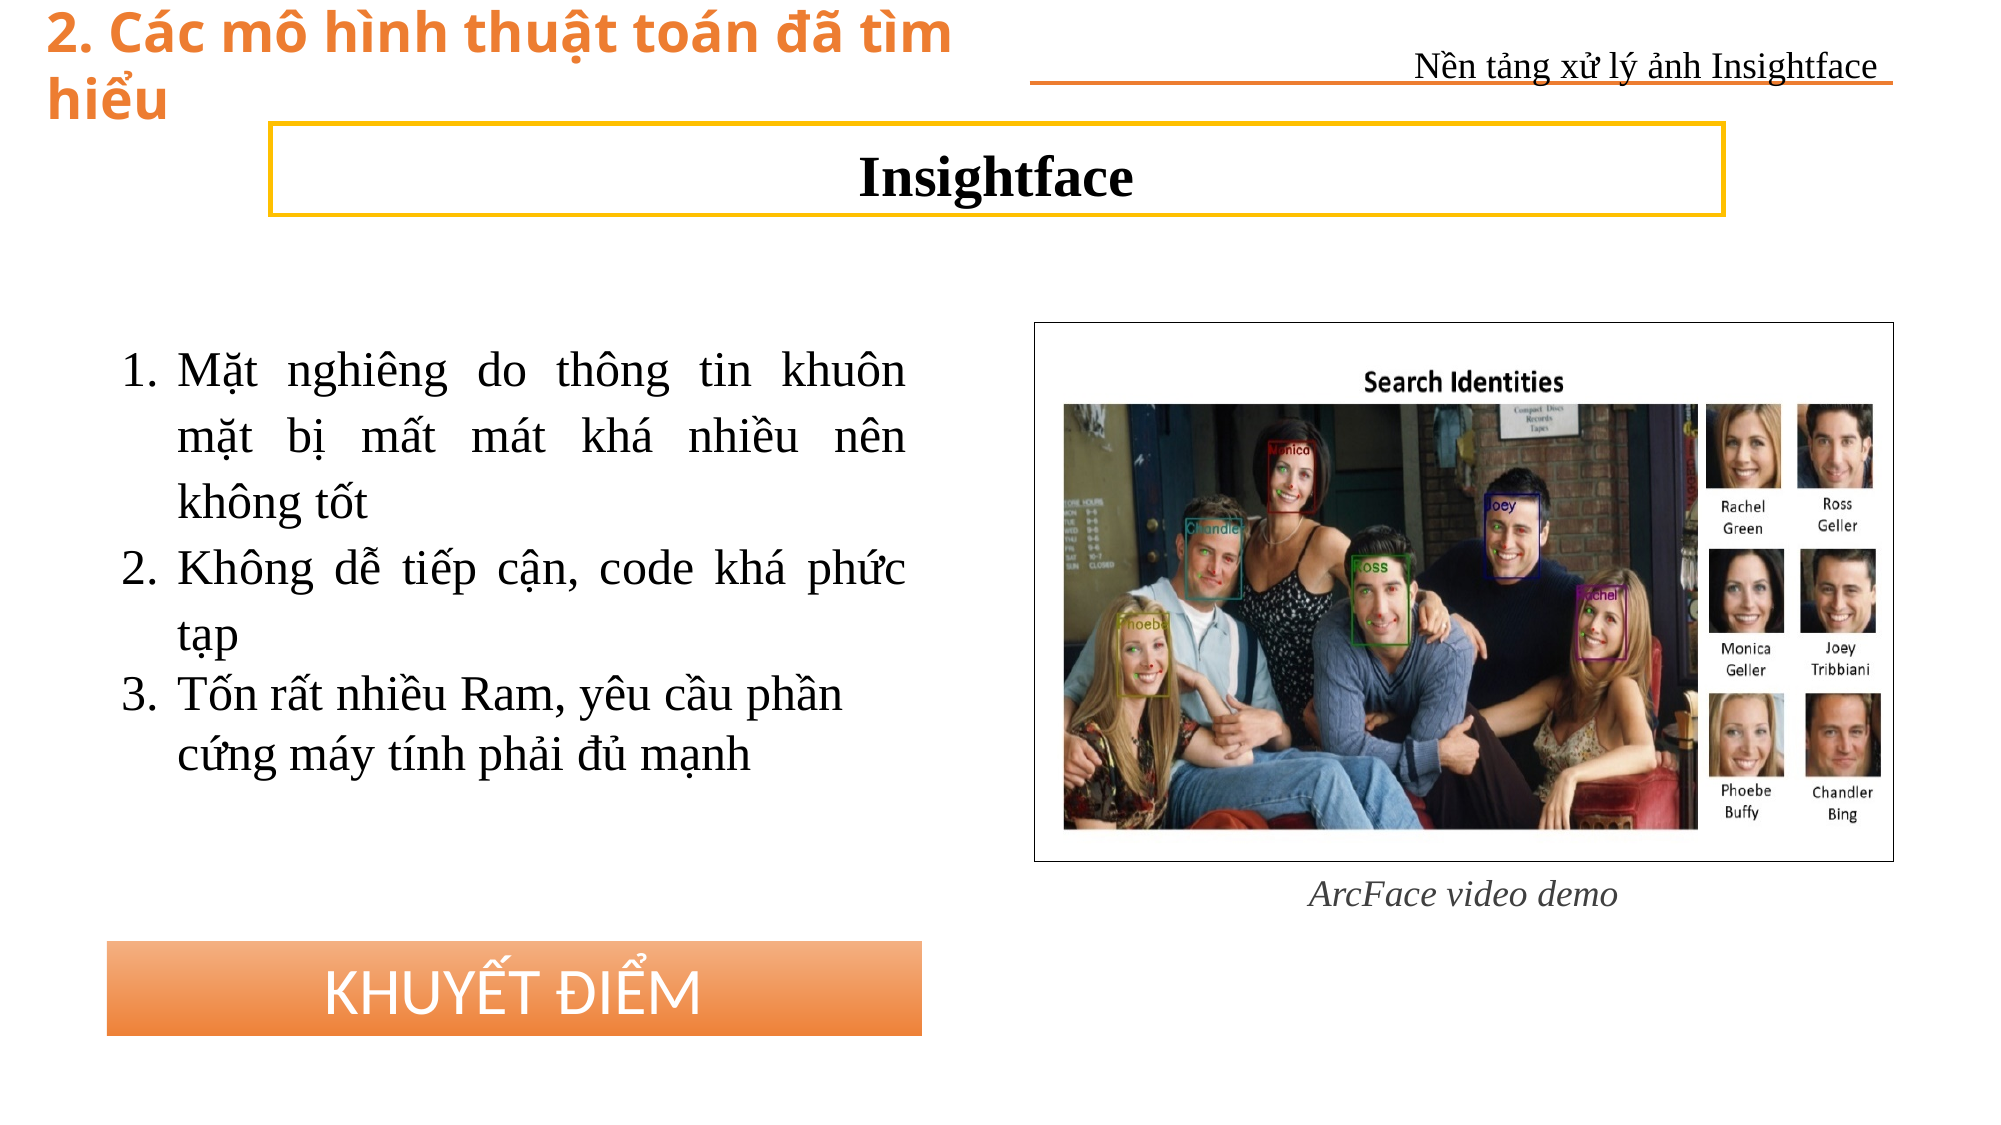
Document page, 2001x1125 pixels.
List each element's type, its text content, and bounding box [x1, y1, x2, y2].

text_box 2. Các mô hình thuật toán đã tìm hiểu [46, 4, 1043, 124]
text_box Insightface [269, 122, 1724, 216]
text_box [1034, 322, 1894, 927]
text_box Nền tảng xử lý ảnh Insightface [557, 33, 1894, 94]
text_box Mặt nghiêng do thông tin khuôn mặt bị mất mát khá nhiều nên không tốt Không dễ tiếp cận, code khá phức tạp Tốn rất nhiều Ram, yêu cầu phần cứng máy tính phải đủ mạnh [106, 322, 922, 788]
text_box KHUYẾT ĐIỂM [106, 941, 922, 1036]
